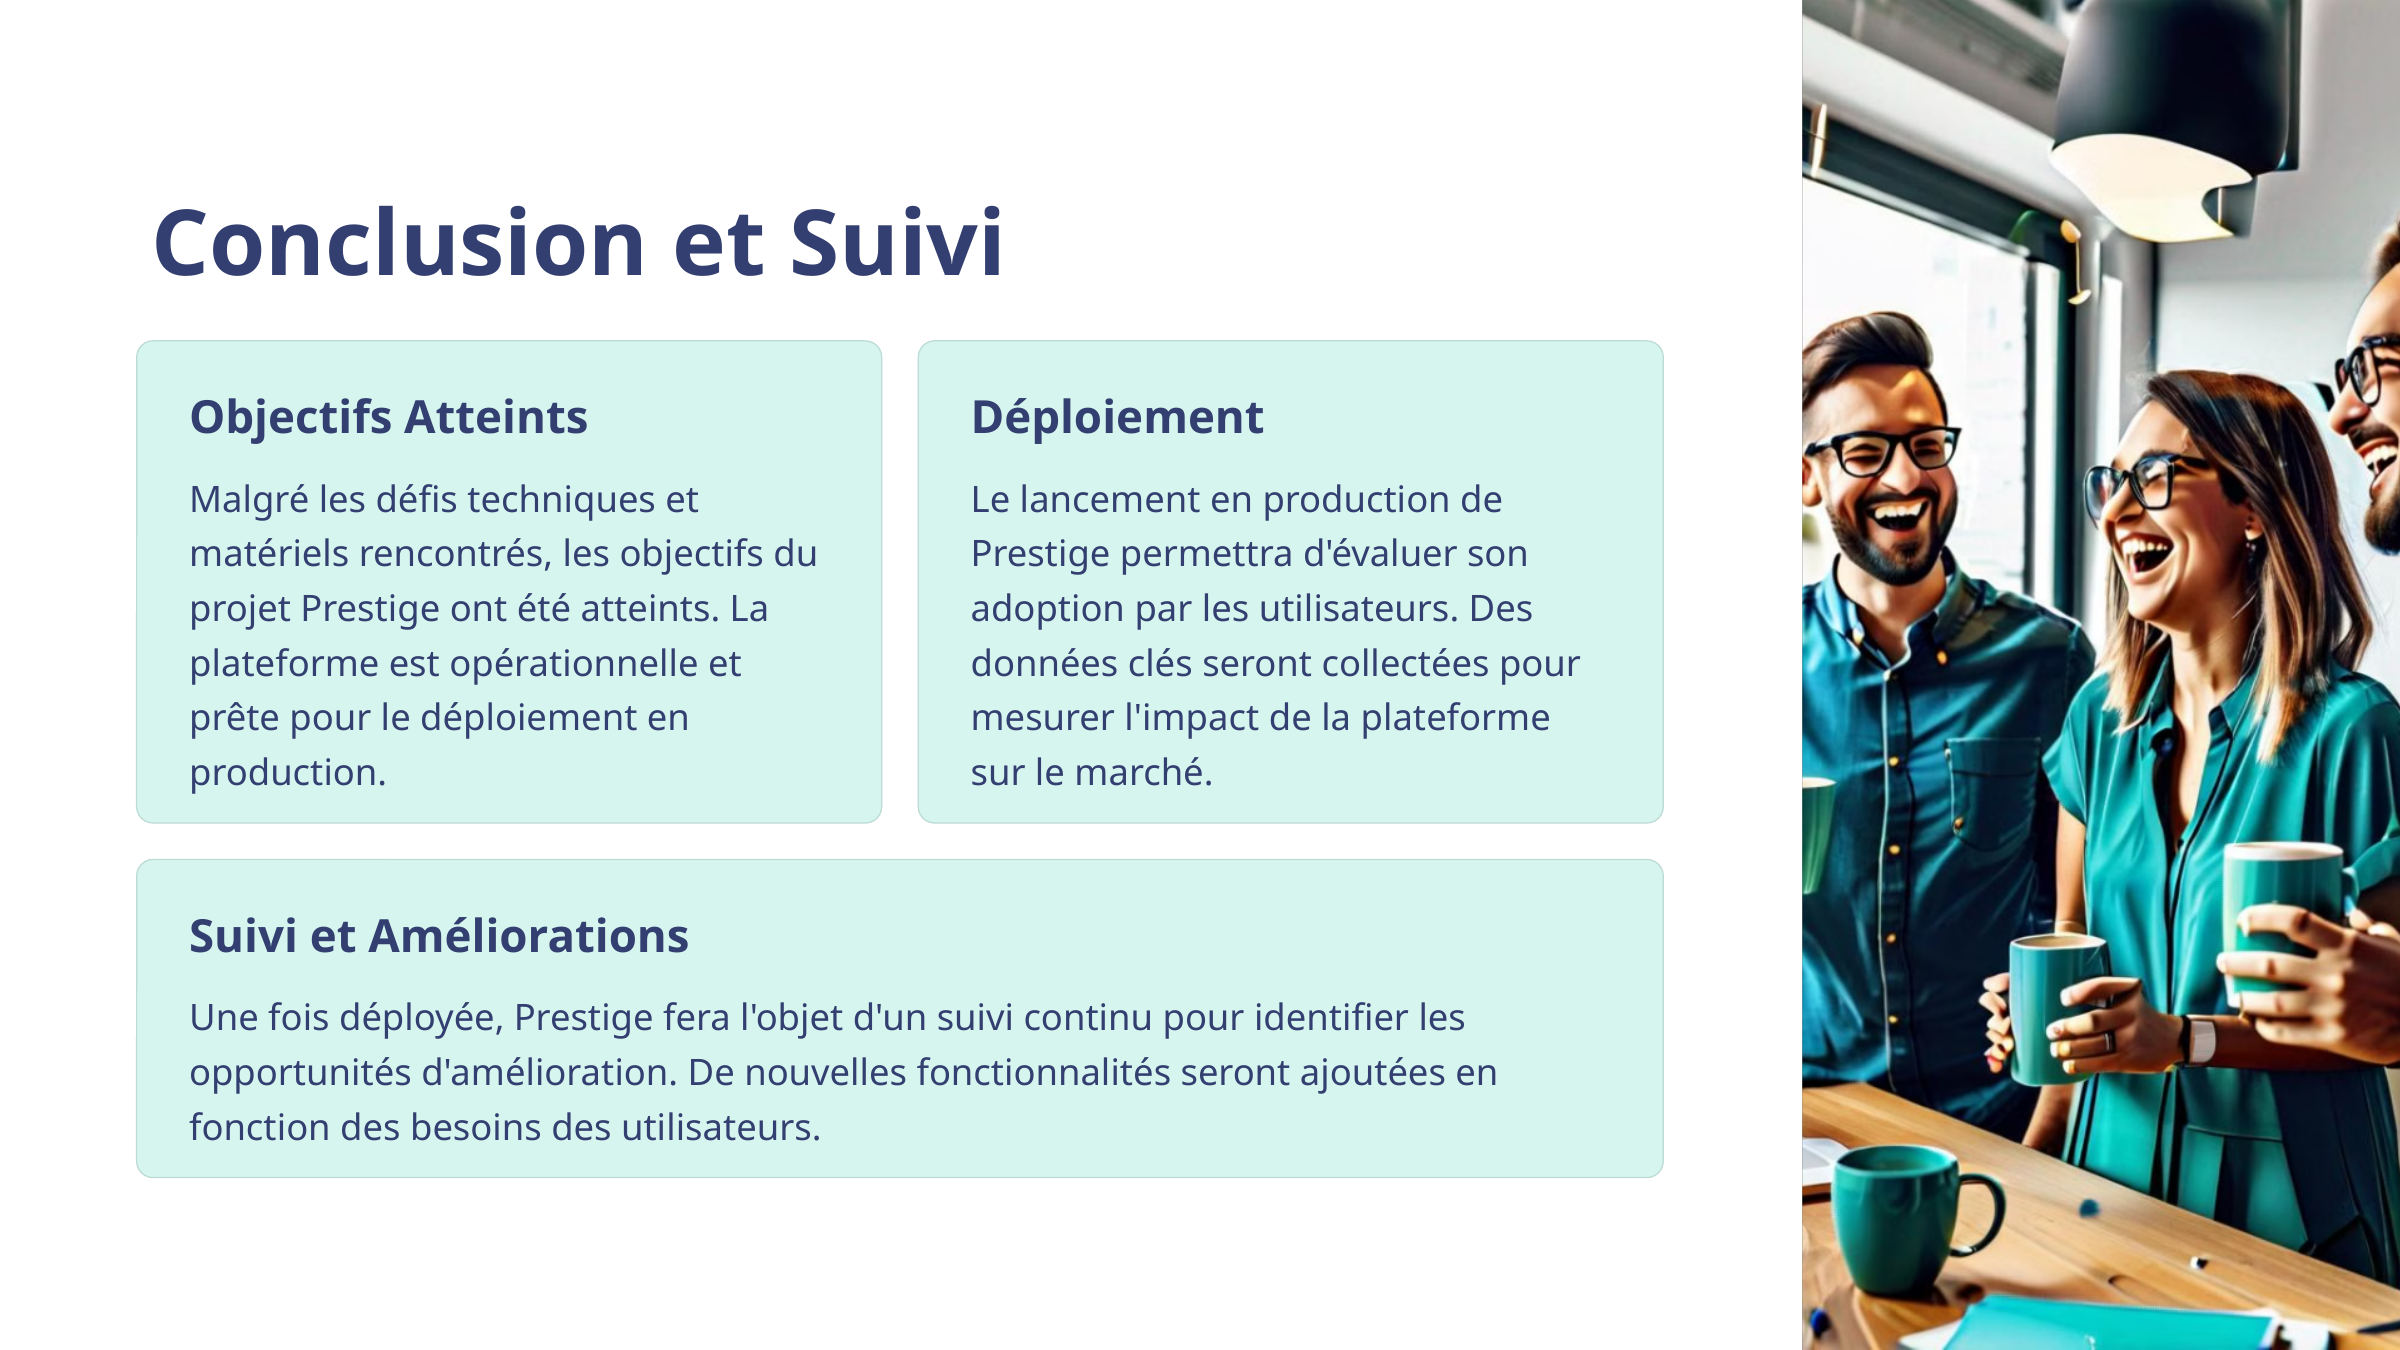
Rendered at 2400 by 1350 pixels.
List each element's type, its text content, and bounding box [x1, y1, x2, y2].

text_box Une fois déployée, Prestige fera l'objet d'un suivi continu pour identifier les opportunités d'amélioration. De nouvelles fonctionnalités seront ajoutées en fonction des besoins des utilisateurs. [174, 976, 1626, 1140]
picture [1801, 0, 2400, 1350]
text_box [136, 340, 882, 824]
text_box Objectifs Atteints [174, 378, 689, 436]
text_box [136, 859, 1664, 1178]
text_box Suivi et Améliorations [174, 897, 800, 955]
text_box [918, 340, 1664, 824]
text_box Le lancement en production de Prestige permettra d'évaluer son adoption par les utilisateurs. Des données clés seront collectées pour mesurer l'impact de la plateforme sur le marché. [955, 457, 1626, 786]
text_box [0, 0, 1801, 1350]
text_box Déploiement [955, 378, 1412, 436]
text_box Malgré les défis techniques et matériels rencontrés, les objectifs du projet Prestige ont été atteints. La plateforme est opérationnelle et prête pour le déploiement en production. [174, 457, 844, 731]
text_box Conclusion et Suivi [136, 172, 1216, 287]
